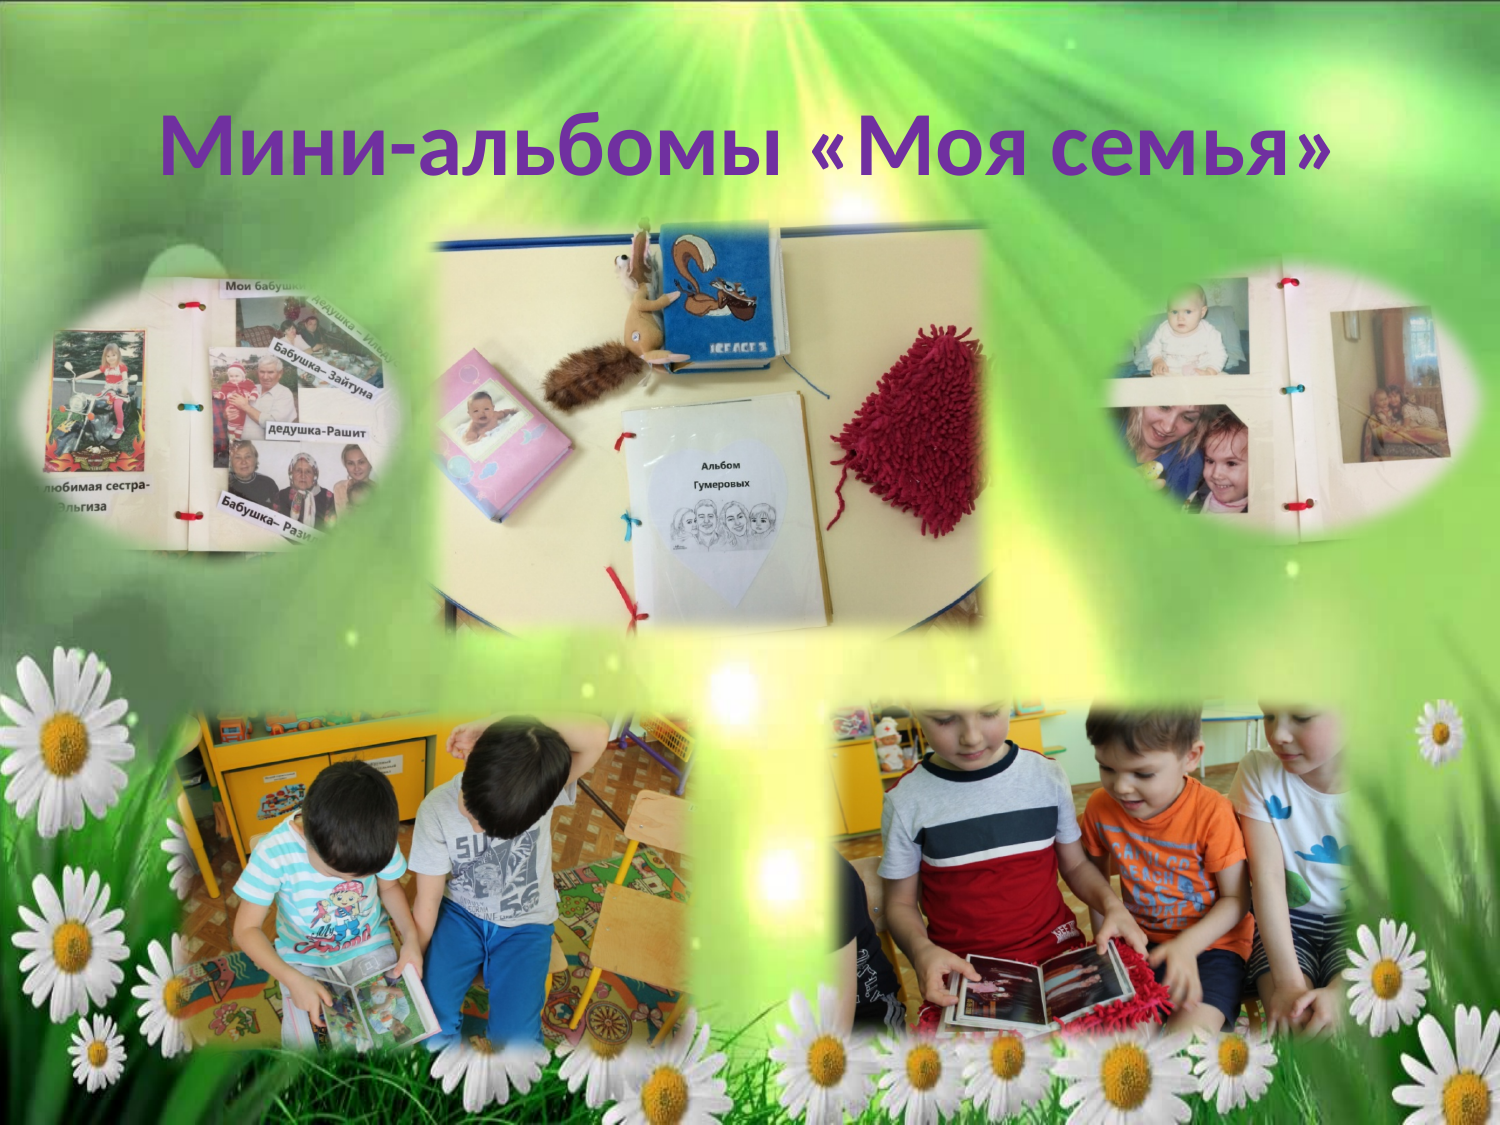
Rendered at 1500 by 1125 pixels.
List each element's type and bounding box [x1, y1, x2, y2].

list [0, 0, 1500, 1125]
picture [0, 210, 1001, 645]
picture [1089, 245, 1500, 554]
picture [163, 702, 704, 1063]
picture [820, 691, 1360, 1051]
